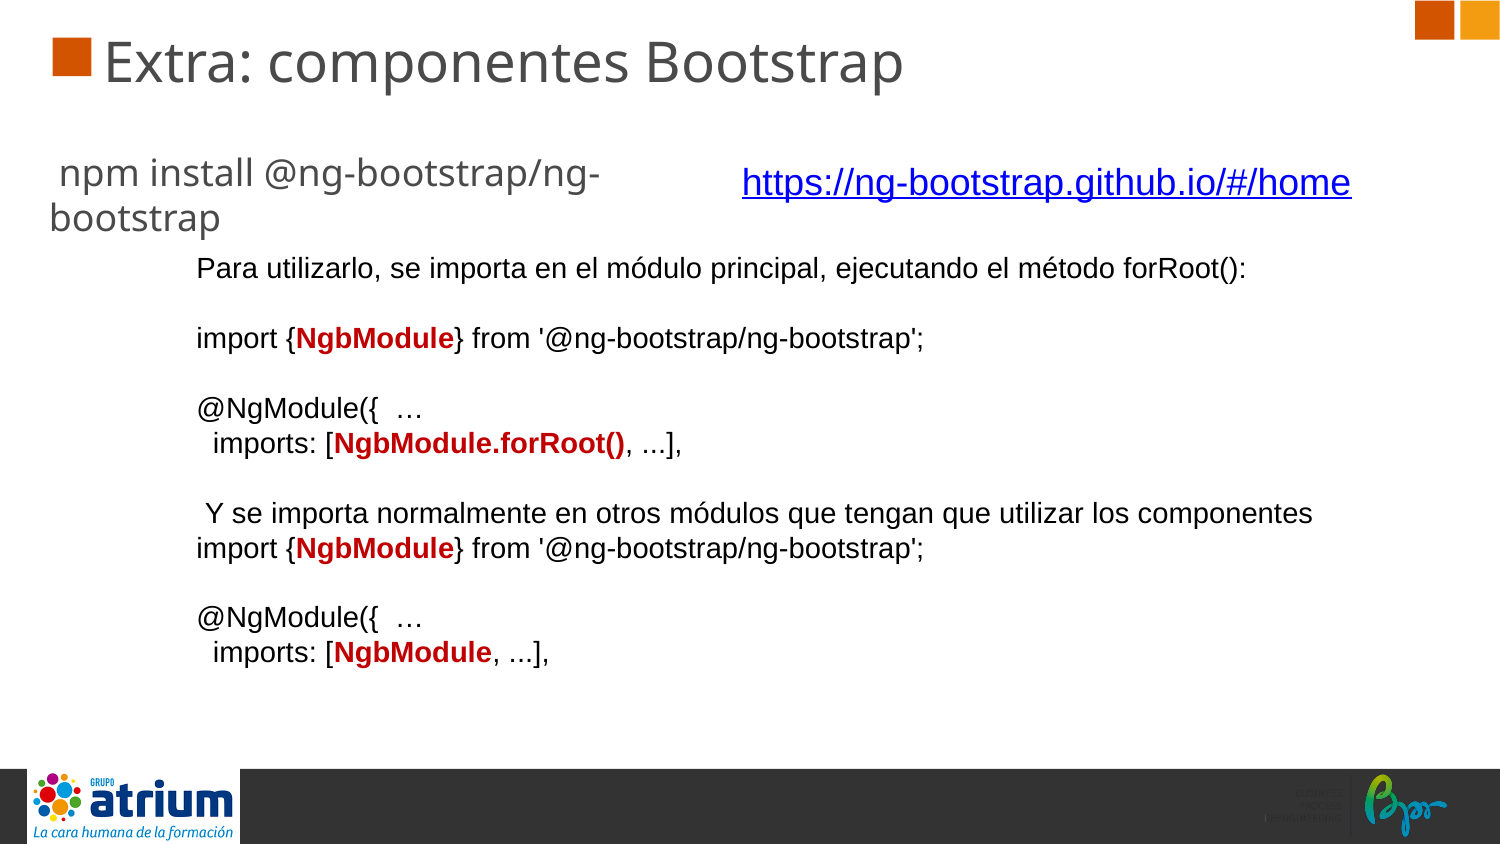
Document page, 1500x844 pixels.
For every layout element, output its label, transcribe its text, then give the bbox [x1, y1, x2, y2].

text_box Para utilizarlo, se importa en el módulo principal, ejecutando el método forRoot(): import {NgbModule} from '@ng-bootstrap/ng-bootstrap'; @NgModule({ … imports: [NgbModule.forRoot(), ...], Y se importa normalmente en otros módulos que tengan que utilizar los componentes import {NgbModule} from '@ng-bootstrap/ng-bootstrap'; @NgModule({ … imports: [NgbModule, ...], [181, 253, 1381, 700]
picture [27, 768, 240, 844]
text_box https://ng-bootstrap.github.io/#/home [726, 122, 1381, 239]
title Extra: componentes Bootstrap [94, 17, 1381, 107]
list npm install @ng-bootstrap/ng-bootstrap [40, 140, 726, 220]
picture [1257, 769, 1455, 843]
